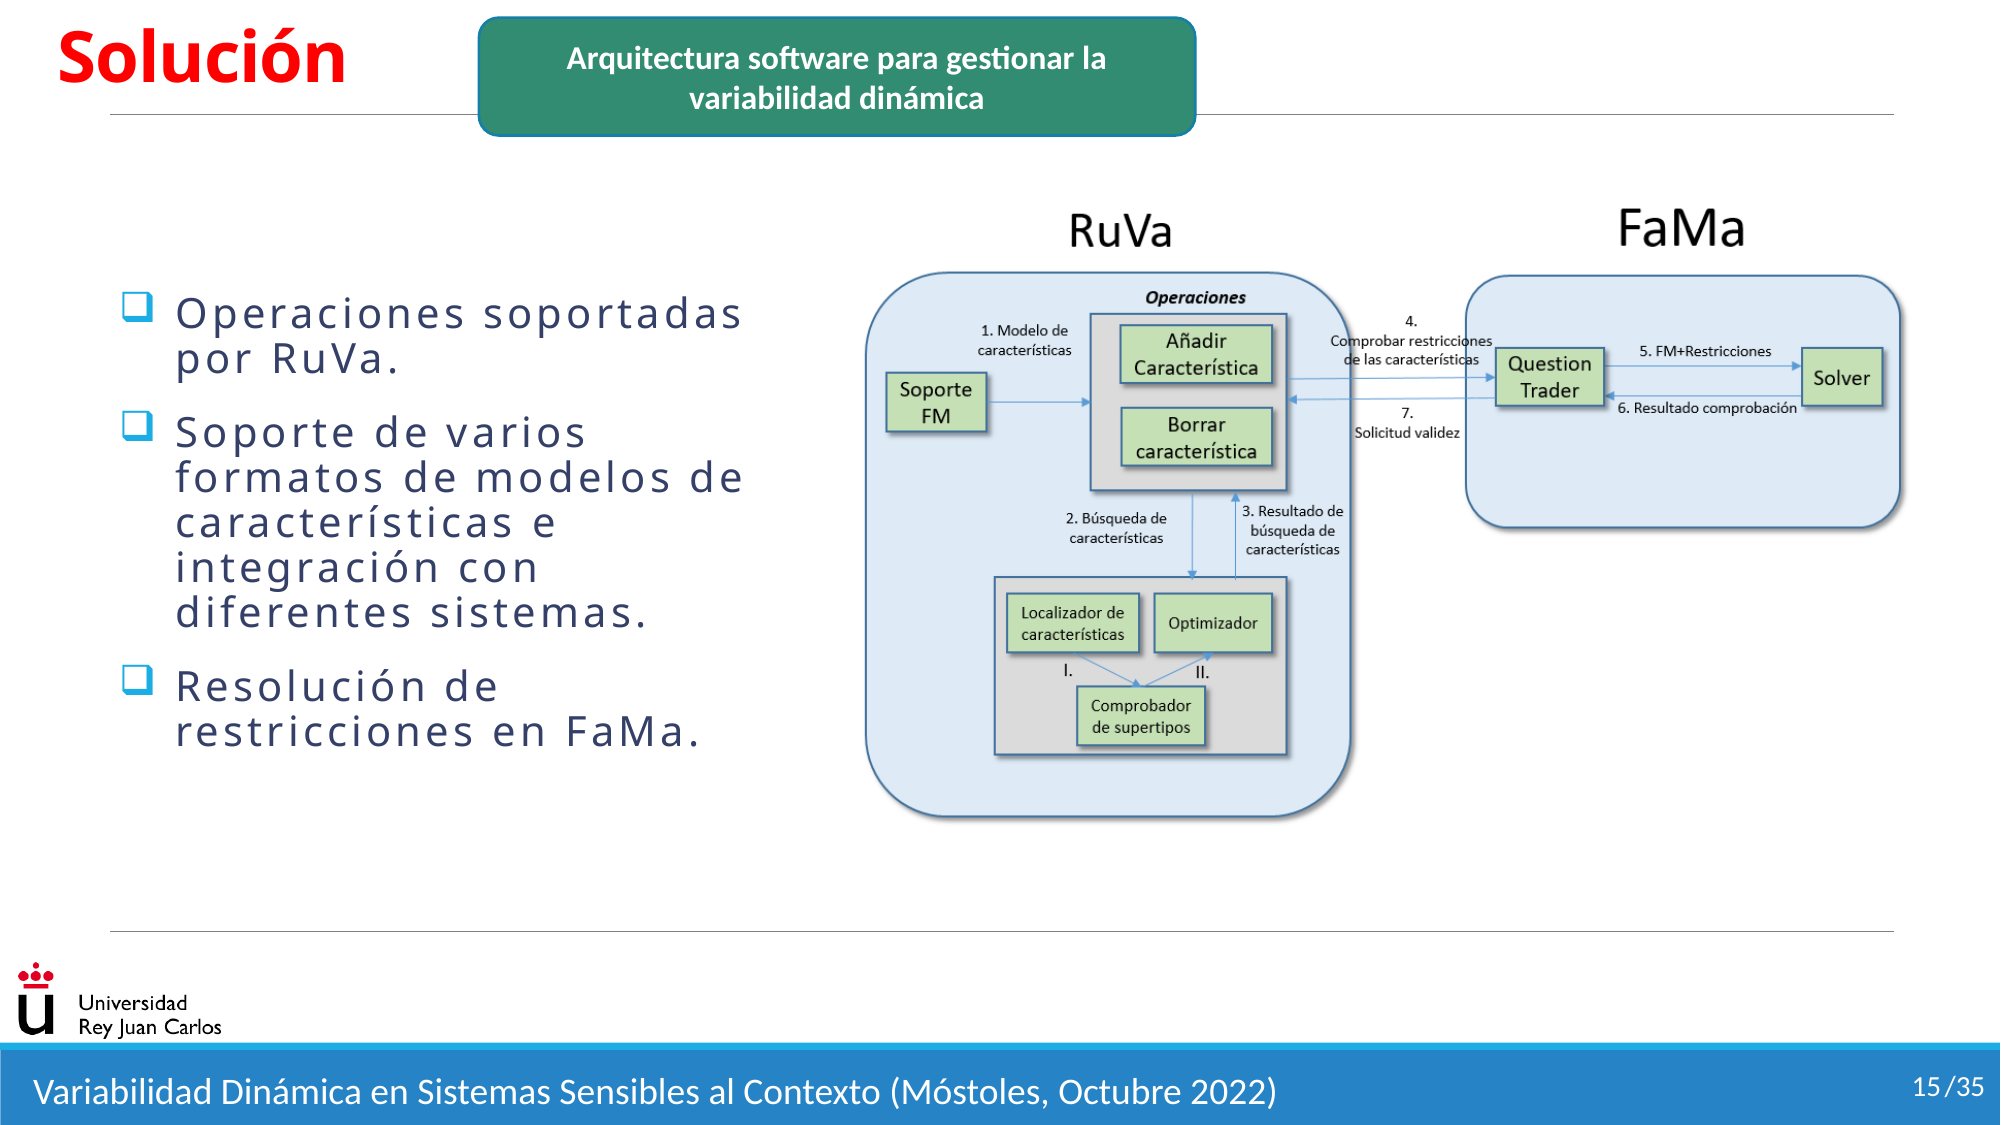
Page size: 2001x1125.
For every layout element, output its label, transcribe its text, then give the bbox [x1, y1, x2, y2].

text_box Operaciones soportadas por RuVa. Soporte de varios formatos de modelos de características e integración con diferentes sistemas. Resolución de restricciones en FaMa. [104, 284, 805, 818]
text_box 15 [1835, 1059, 1956, 1110]
text_box Solución [42, 17, 1693, 105]
picture [18, 961, 222, 1040]
text_box Arquitectura software para gestionar la variabilidad dinámica [477, 105, 1197, 137]
picture [836, 188, 1933, 833]
